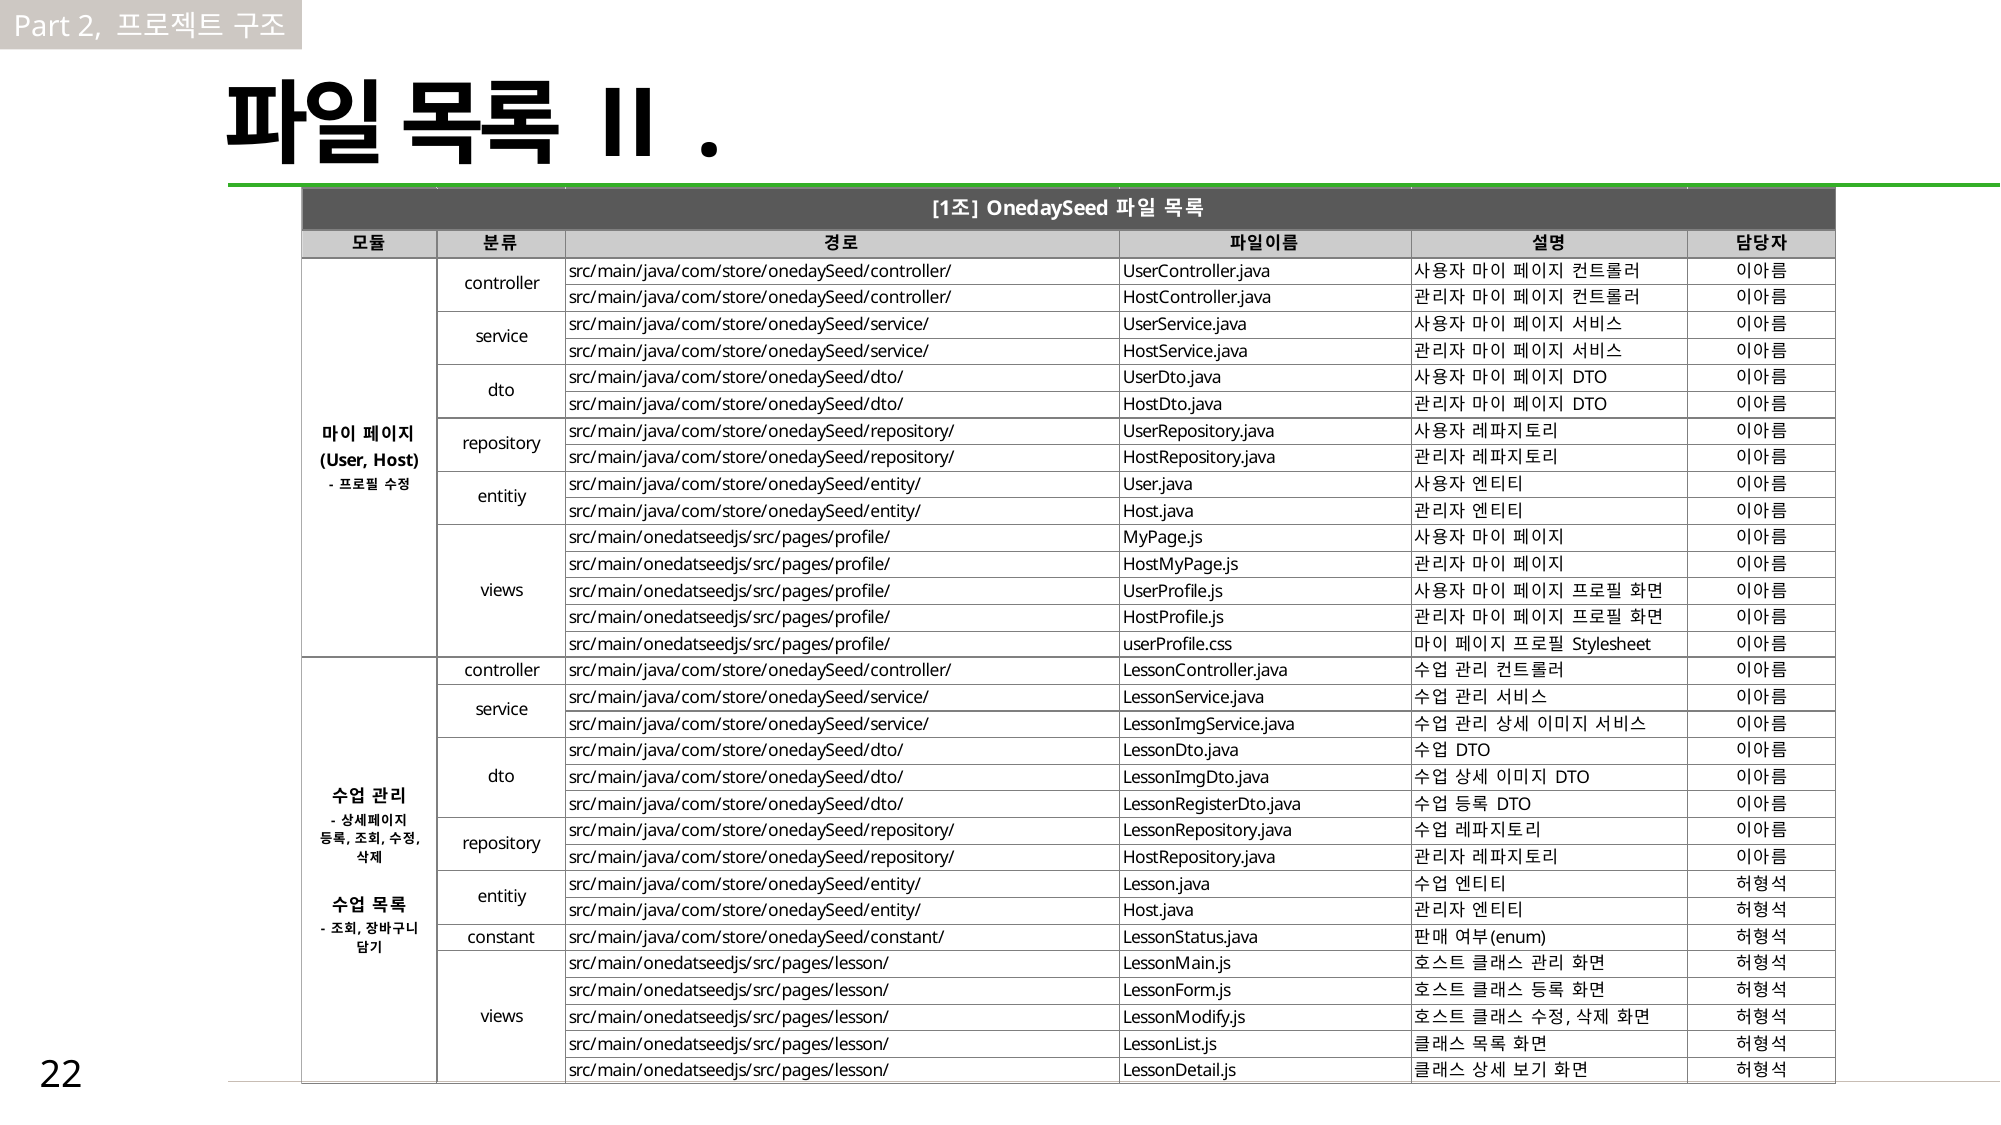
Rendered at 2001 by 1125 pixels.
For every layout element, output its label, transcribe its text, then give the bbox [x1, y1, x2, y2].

picture [301, 187, 1837, 1085]
text_box 파일 목록 Ⅱ. [209, 56, 738, 182]
text_box Part 2, 프로젝트 구조 [0, 0, 302, 50]
